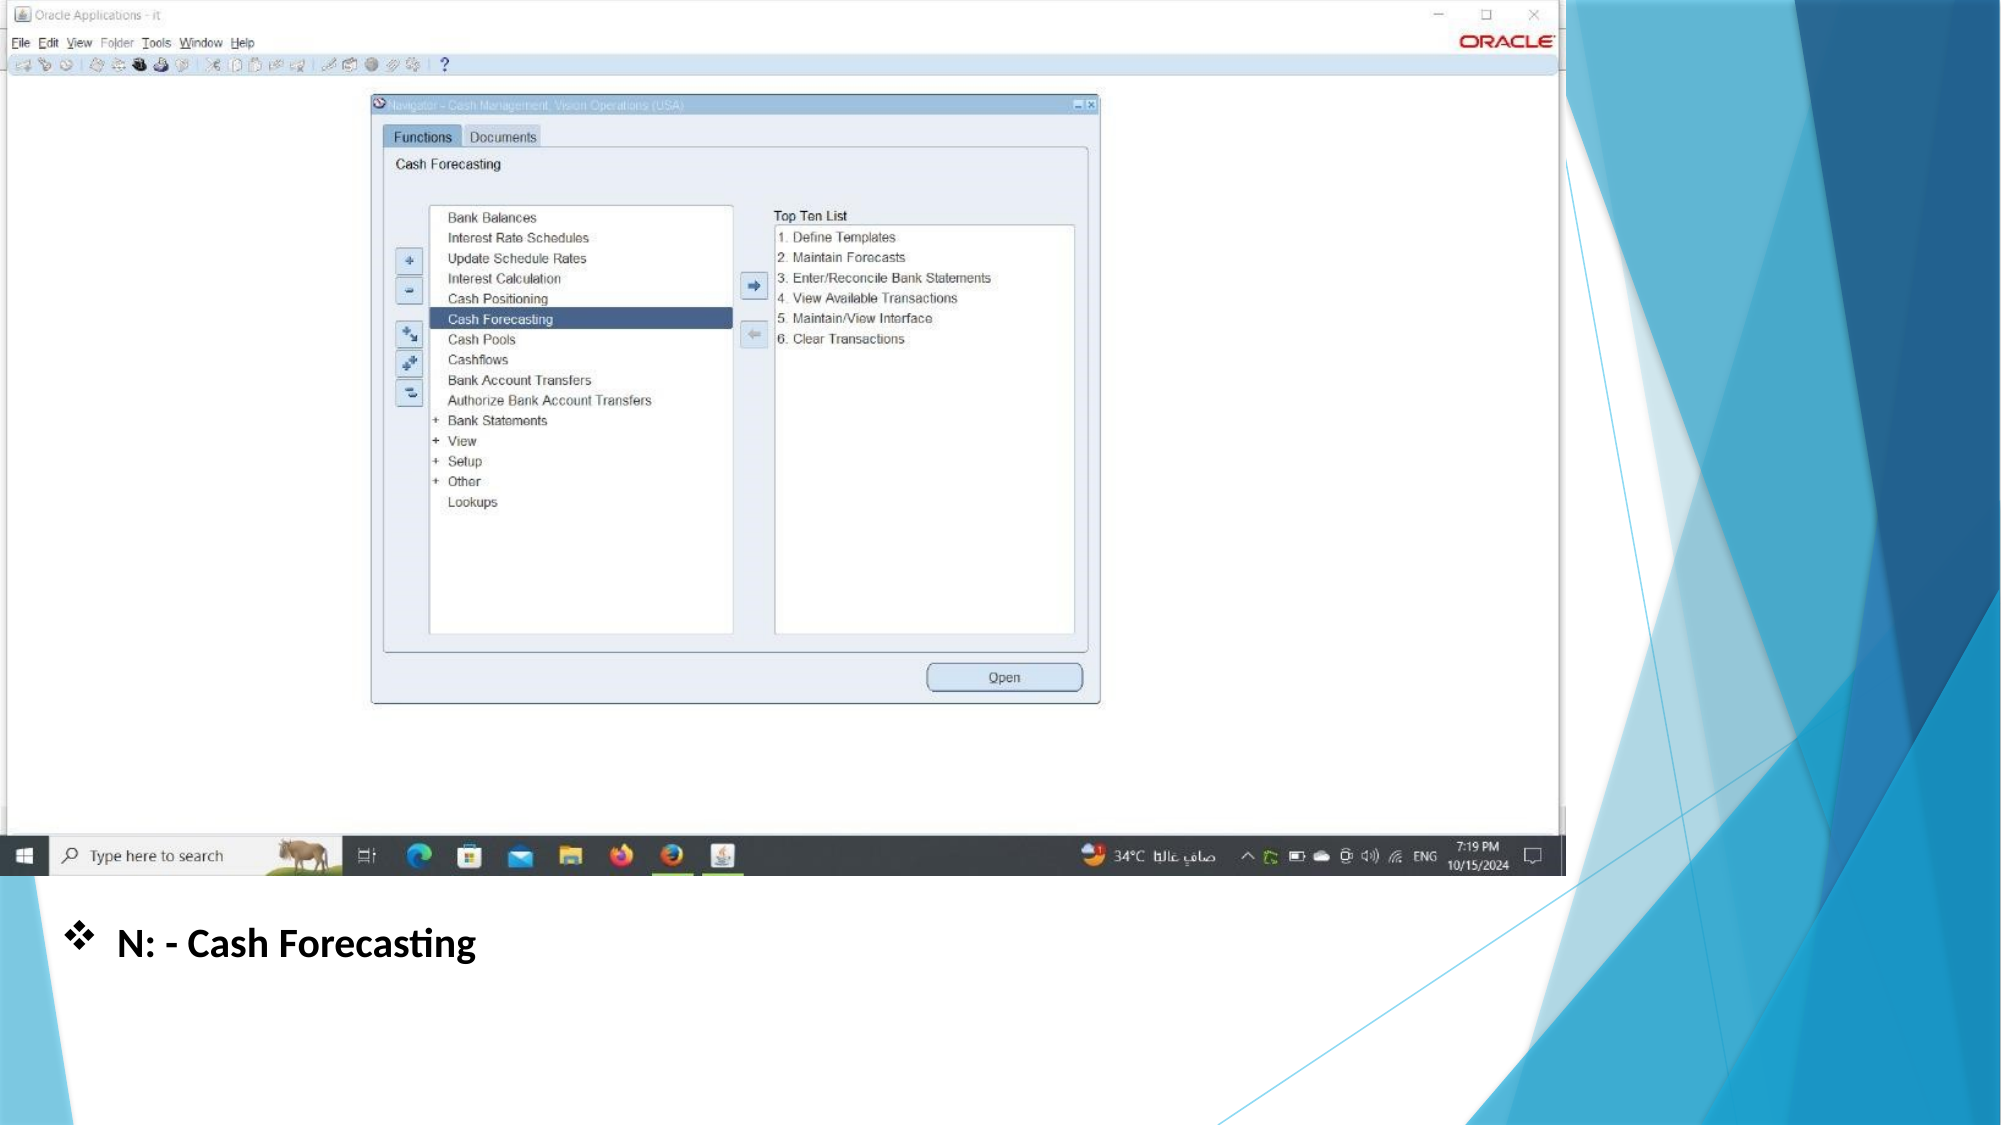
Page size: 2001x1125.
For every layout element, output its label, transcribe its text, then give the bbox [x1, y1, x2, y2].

title N: - Cash Forecasting [45, 908, 1456, 1125]
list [0, 0, 1566, 877]
